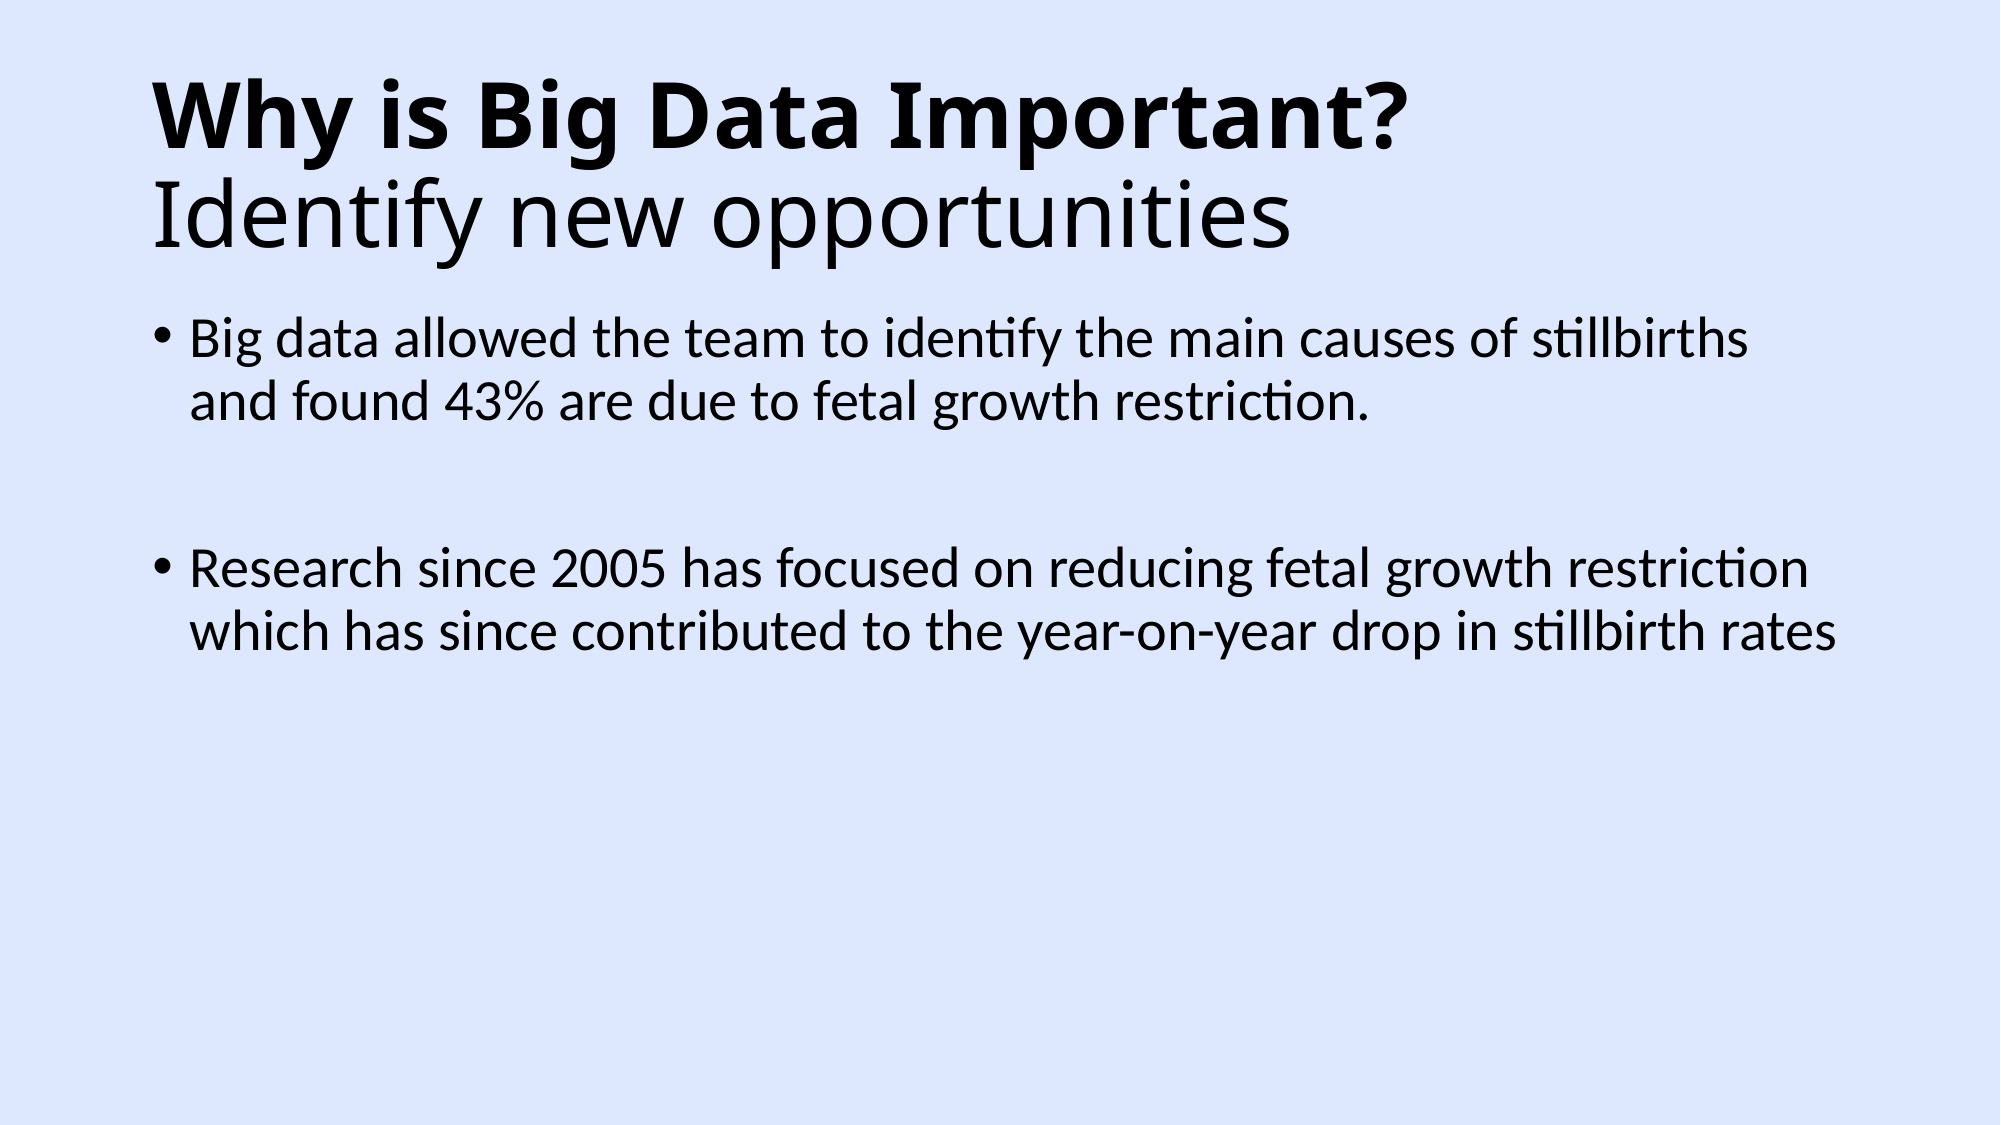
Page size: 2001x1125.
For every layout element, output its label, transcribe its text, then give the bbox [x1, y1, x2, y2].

title Why is Big Data Important? Identify new opportunities [137, 59, 1863, 278]
list Big data allowed the team to identify the main causes of stillbirths and found 43% are due to fetal growth restriction. Research since 2005 has focused on reducing fetal growth restriction which has since contributed to the year-on-year drop in stillbirth rates [137, 299, 1863, 1014]
